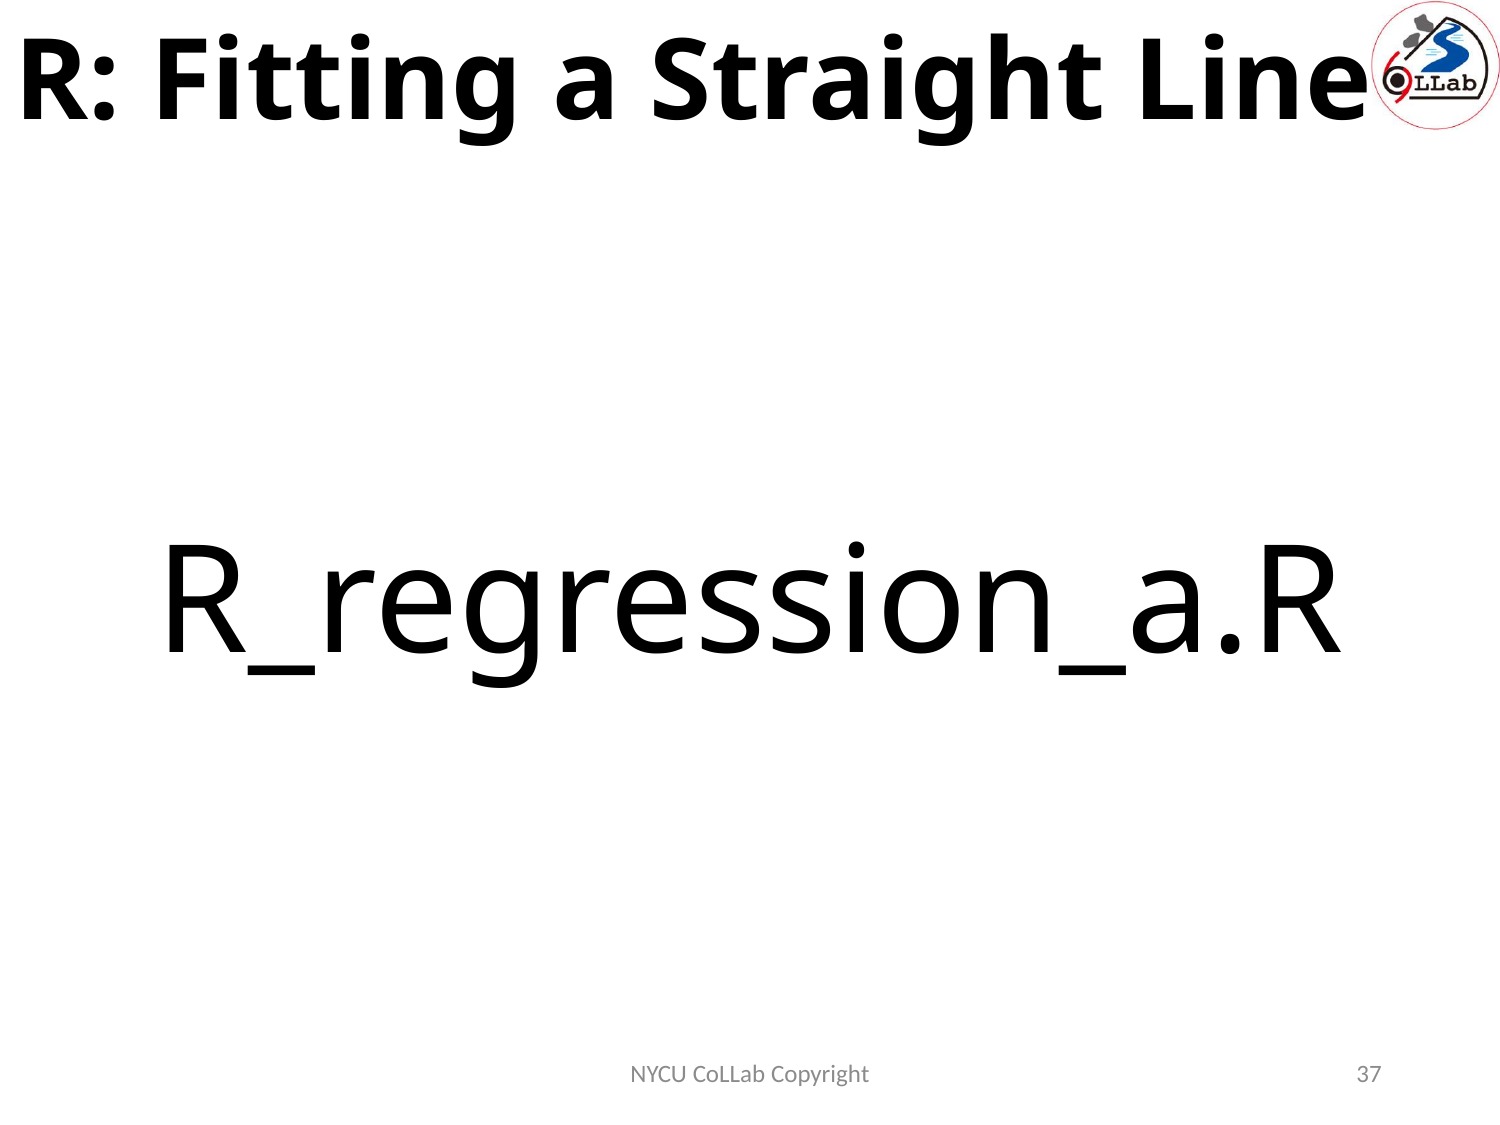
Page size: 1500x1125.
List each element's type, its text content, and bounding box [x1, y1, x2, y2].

text_box R_regression_a.R [0, 495, 1500, 691]
picture [1370, 0, 1500, 131]
text_box R: Fitting a Straight Line [0, 0, 1500, 291]
slide_number 37 [1059, 1042, 1397, 1103]
footer NYCU CoLLab Copyright [496, 1042, 1004, 1103]
